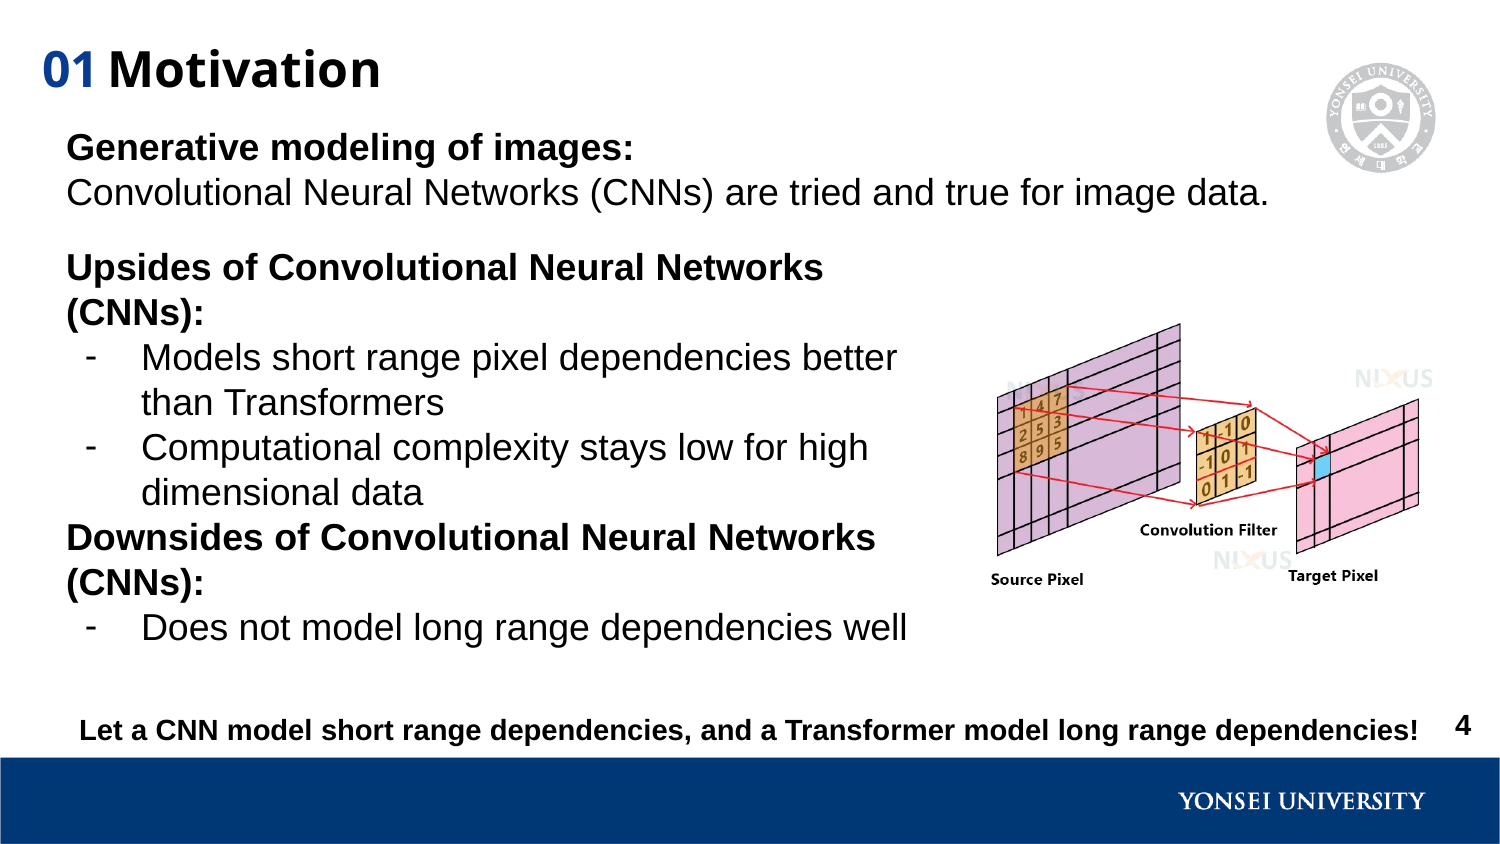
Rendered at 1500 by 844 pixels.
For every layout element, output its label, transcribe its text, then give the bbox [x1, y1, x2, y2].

text_box Motivation [95, 17, 494, 108]
text_box 01 [30, 38, 95, 84]
text_box Generative modeling of images: Convolutional Neural Networks (CNNs) are tried and true for image data. [51, 108, 1449, 260]
text_box Let a CNN model short range dependencies, and a Transformer model long range dependencies! [51, 695, 1448, 844]
picture [0, 0, 1500, 844]
text_box Upsides of Convolutional Neural Networks (CNNs): Models short range pixel dependencies better than Transformers Computational complexity stays low for high dimensional data Downsides of Convolutional Neural Networks (CNNs): Does not model long range dependencies well [51, 228, 935, 715]
